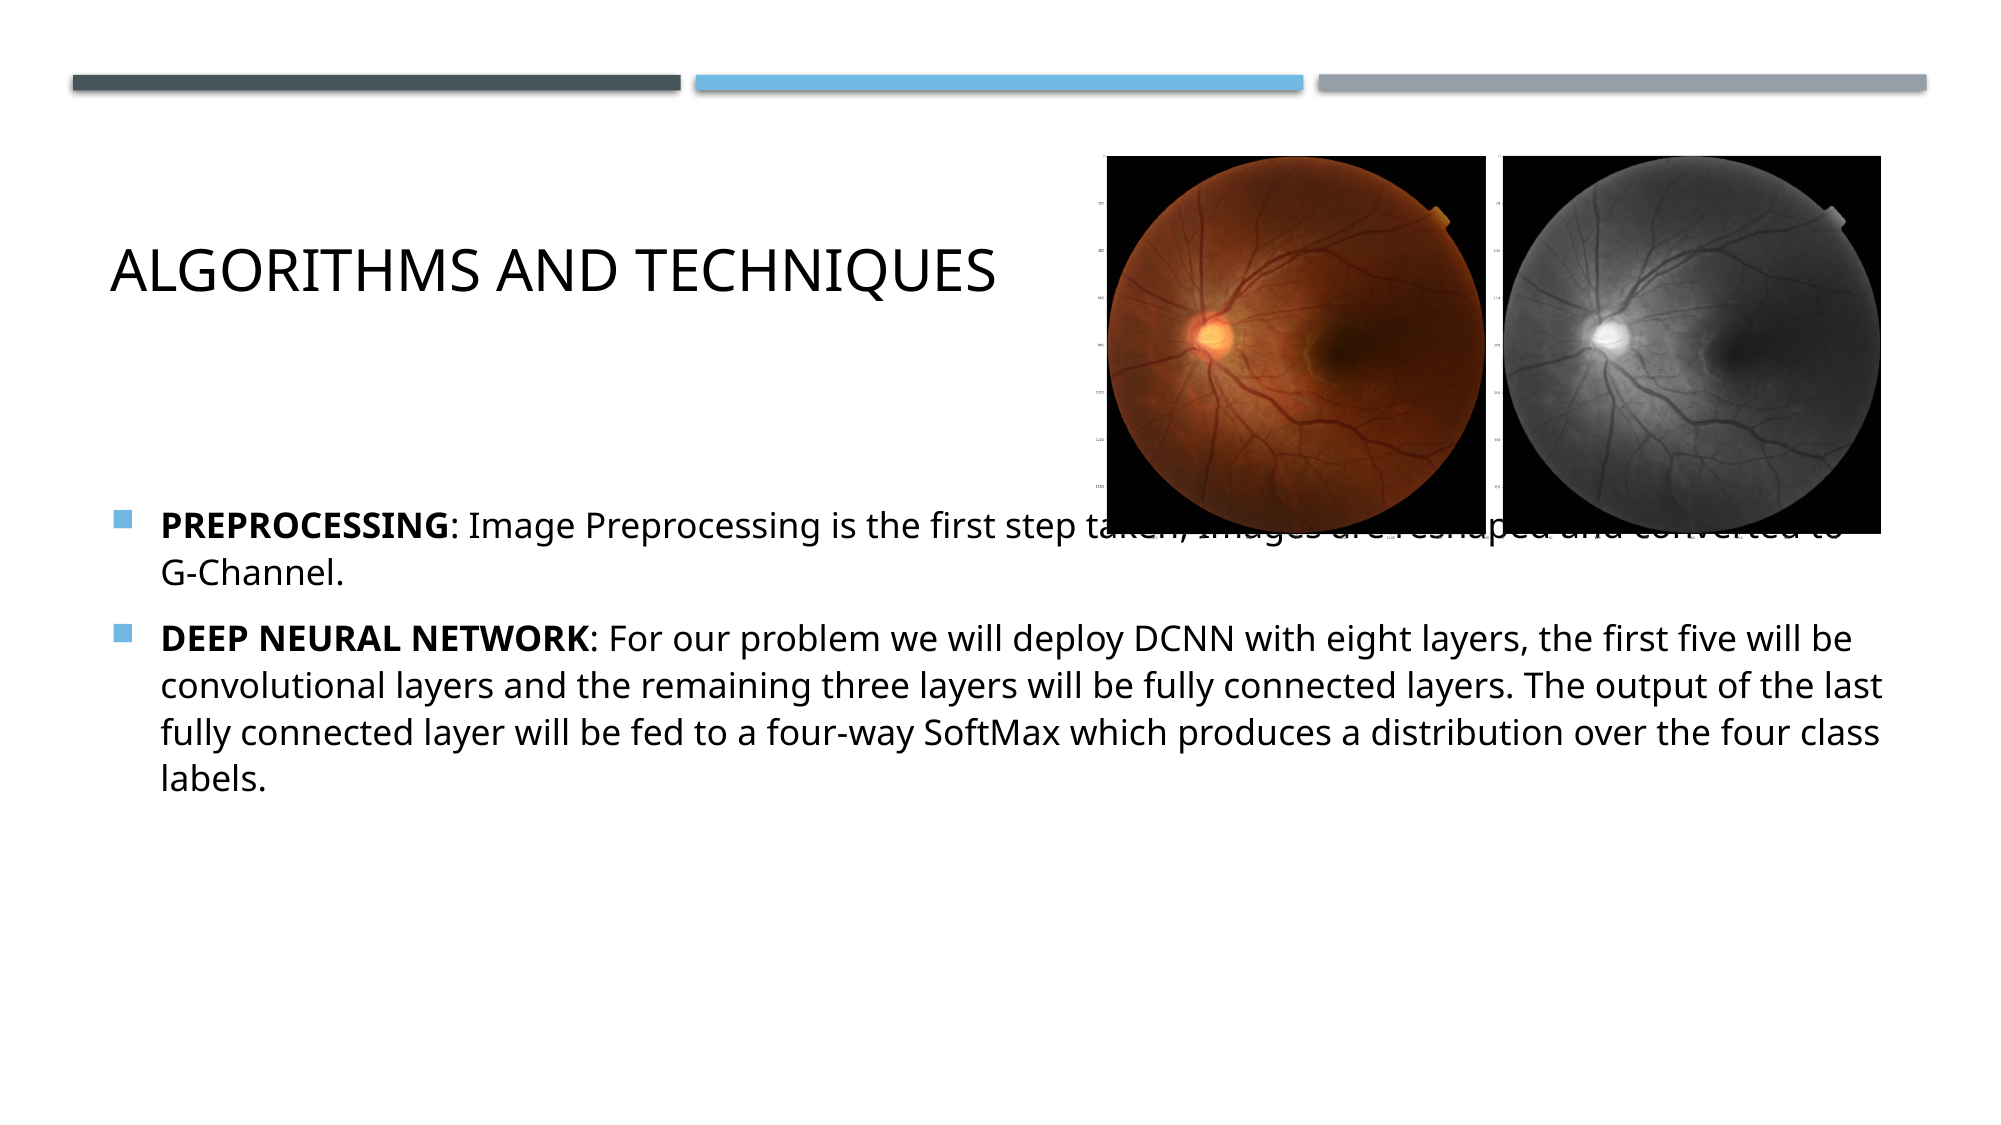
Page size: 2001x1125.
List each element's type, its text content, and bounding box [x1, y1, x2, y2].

picture [1093, 151, 1884, 543]
list PREPROCESSING: Image Preprocessing is the first step taken, Images are reshaped and converted to G-Channel. DEEP NEURAL NETWORK: For our problem we will deploy DCNN with eight layers, the first five will be convolutional layers and the remaining three layers will be fully connected layers. The output of the last fully connected layer will be fed to a four-way SoftMax which produces a distribution over the four class labels. [95, 383, 1905, 981]
title Algorithms and techniques [95, 115, 1905, 311]
